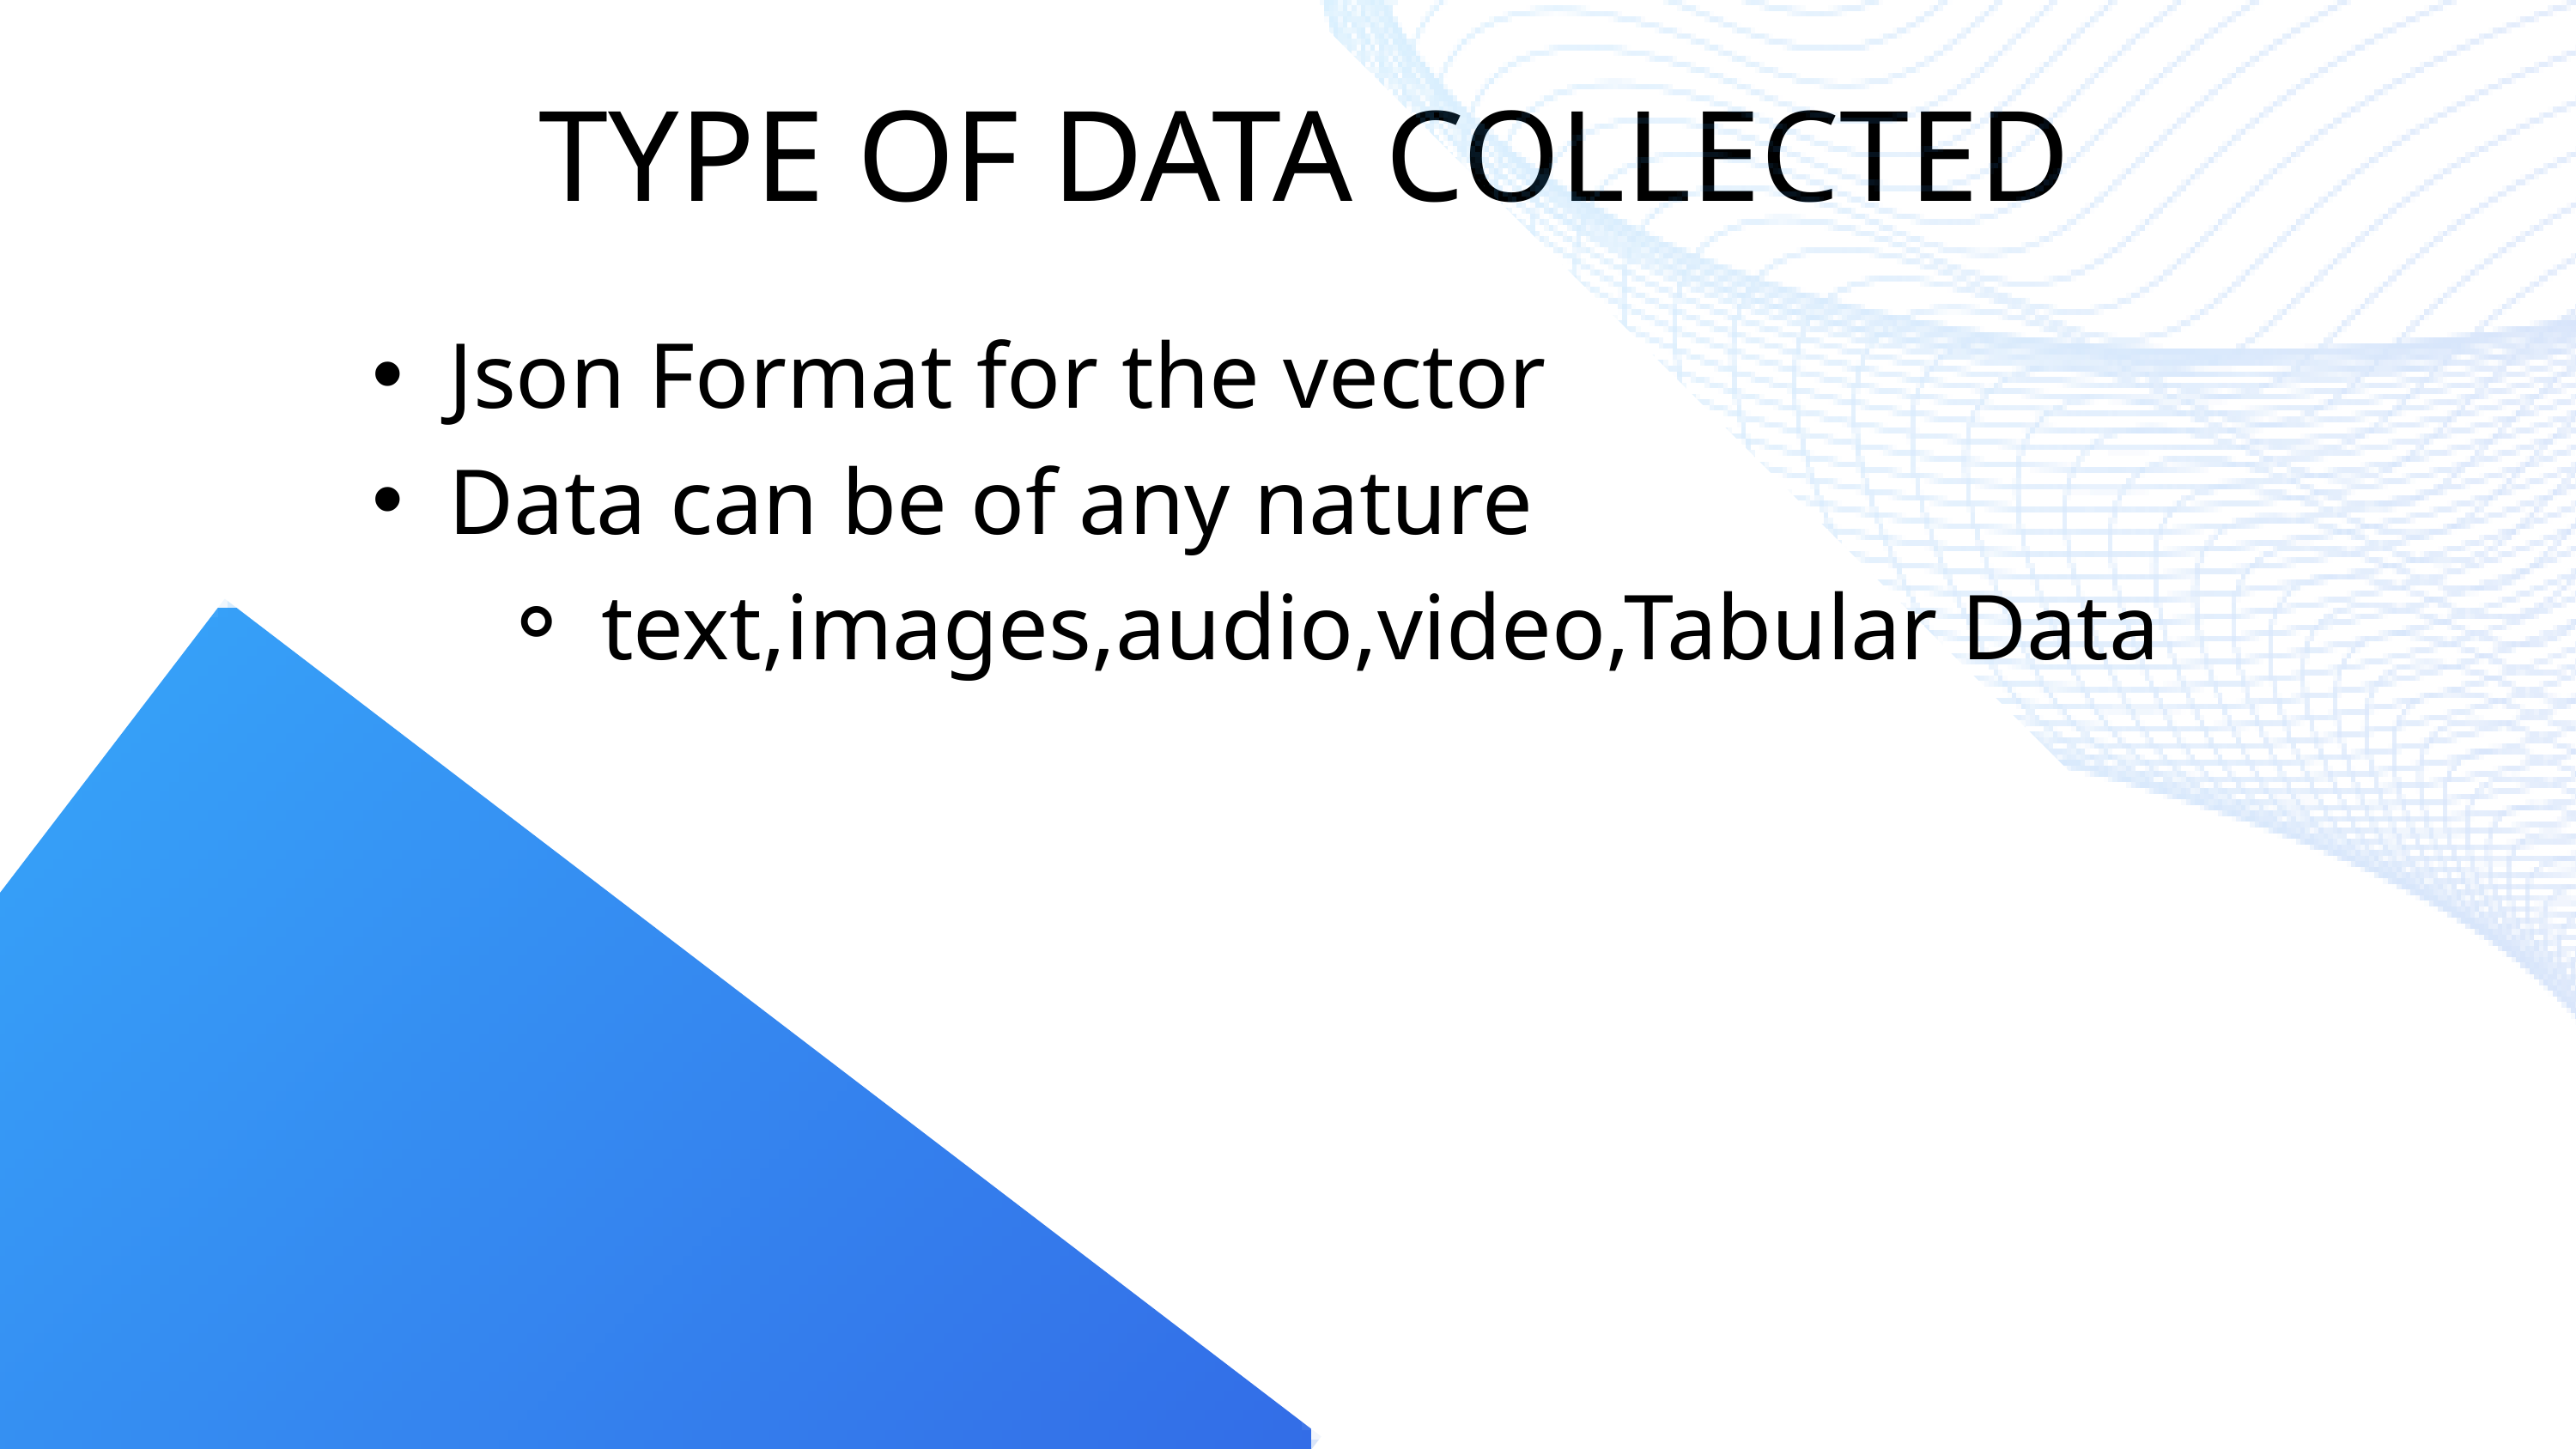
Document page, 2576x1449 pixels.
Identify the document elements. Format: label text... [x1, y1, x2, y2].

text_box [0, 598, 1321, 1449]
text_box TYPE OF DATA COLLECTED [210, 51, 1523, 227]
text_box Json Format for the vector Data can be of any nature text,images,audio,video,Tabular Data [295, 300, 2281, 678]
text_box [1297, 0, 2576, 1155]
